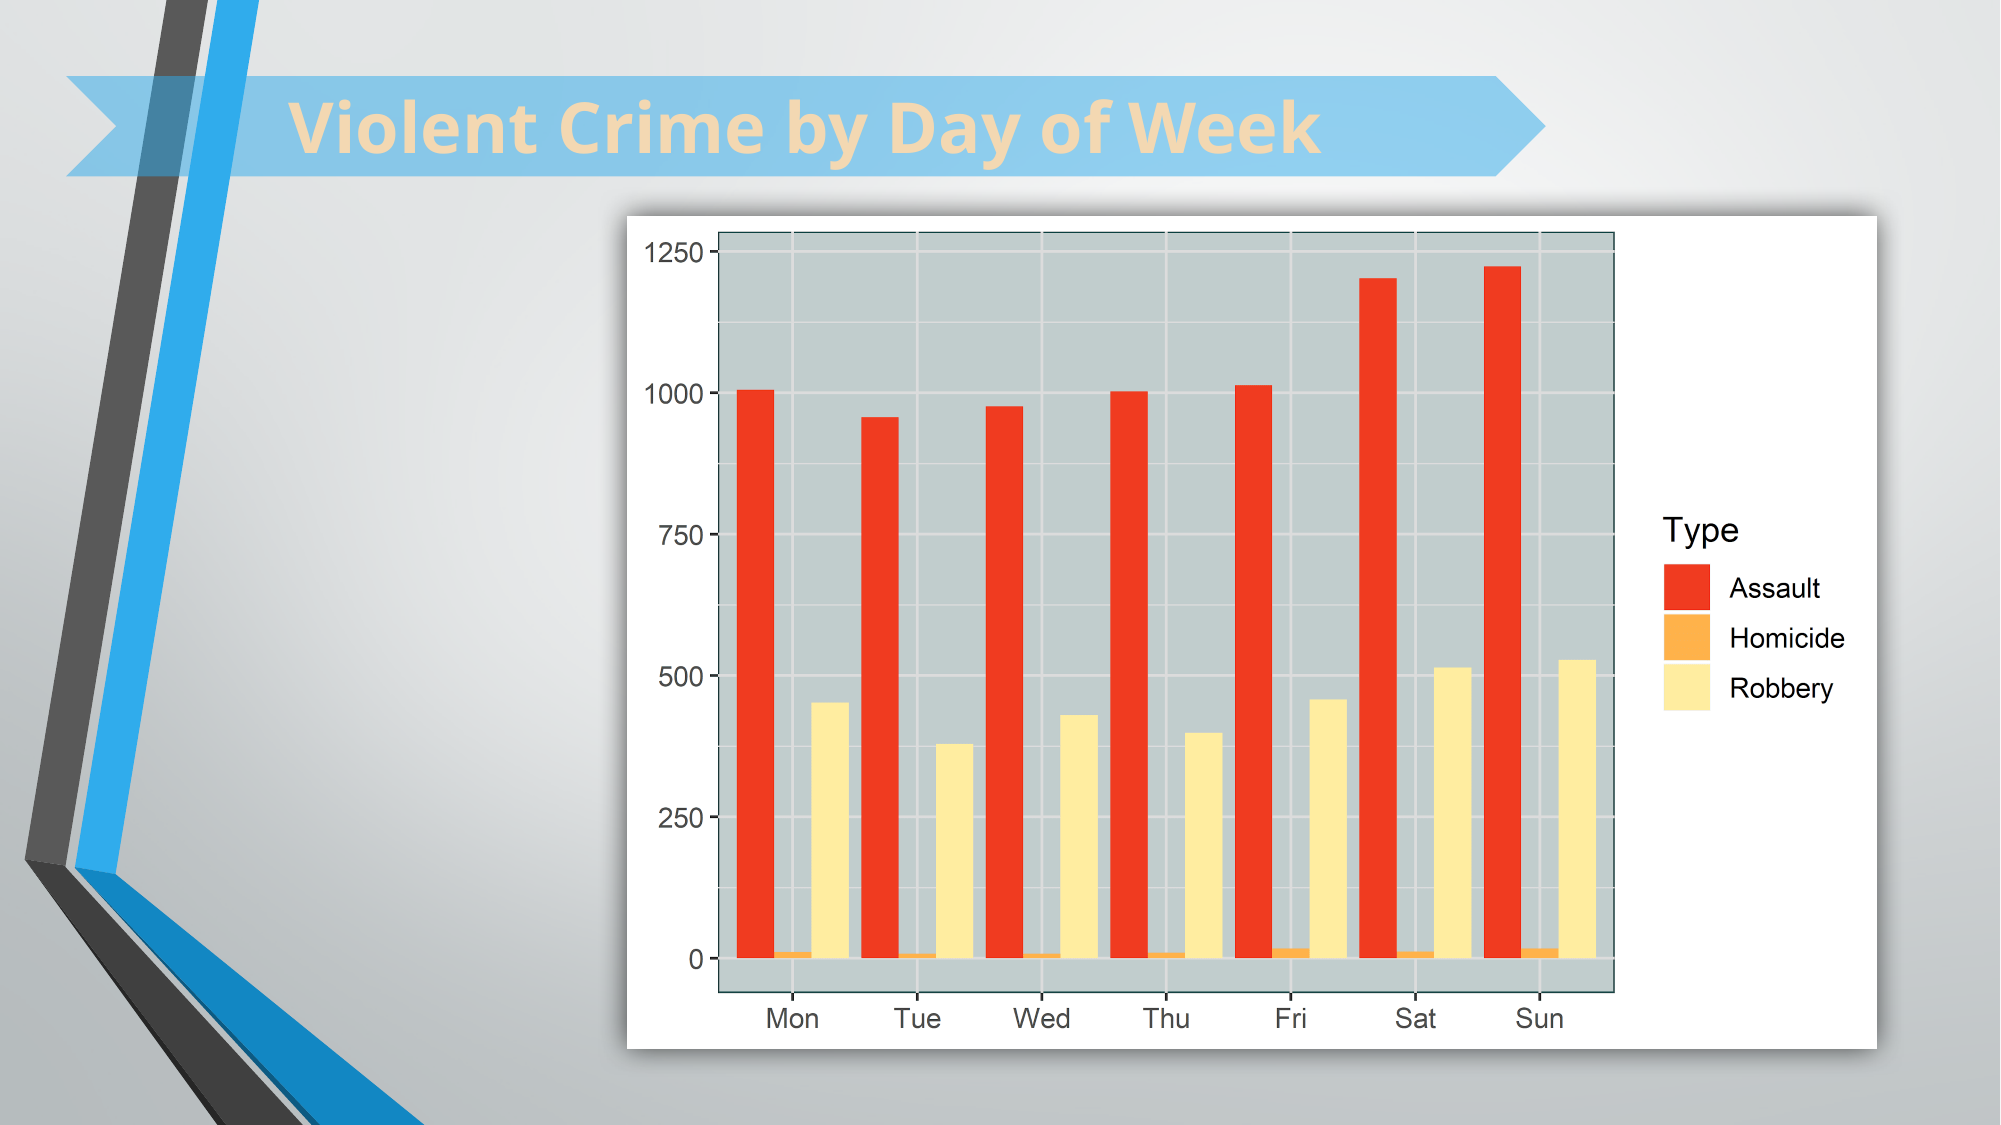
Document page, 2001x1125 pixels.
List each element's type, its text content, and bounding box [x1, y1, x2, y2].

picture [627, 216, 1877, 1050]
text_box Violent Crime by Day of Week [66, 76, 1546, 177]
